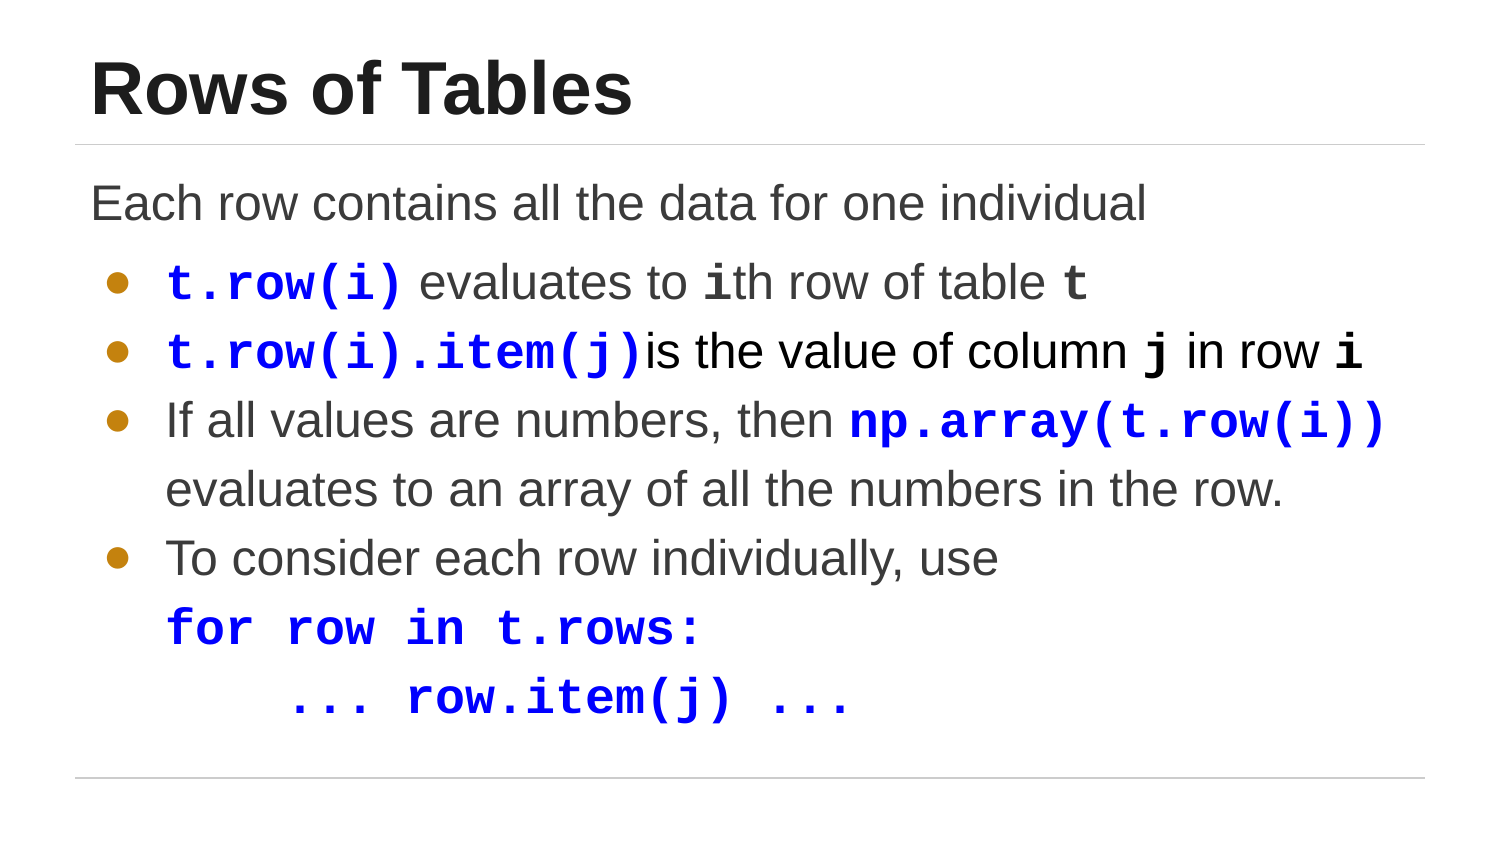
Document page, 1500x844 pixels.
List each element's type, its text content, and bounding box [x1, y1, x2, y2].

list Each row contains all the data for one individual t.row(i) evaluates to ith row of table t t.row(i).item(j)is the value of column j in row i If all values are numbers, then np.array(t.row(i)) evaluates to an array of all the numbers in the row. To consider each row individually, use for row in t.rows: ... row.item(j) ... [75, 146, 1425, 742]
title Rows of Tables [75, 33, 1175, 145]
